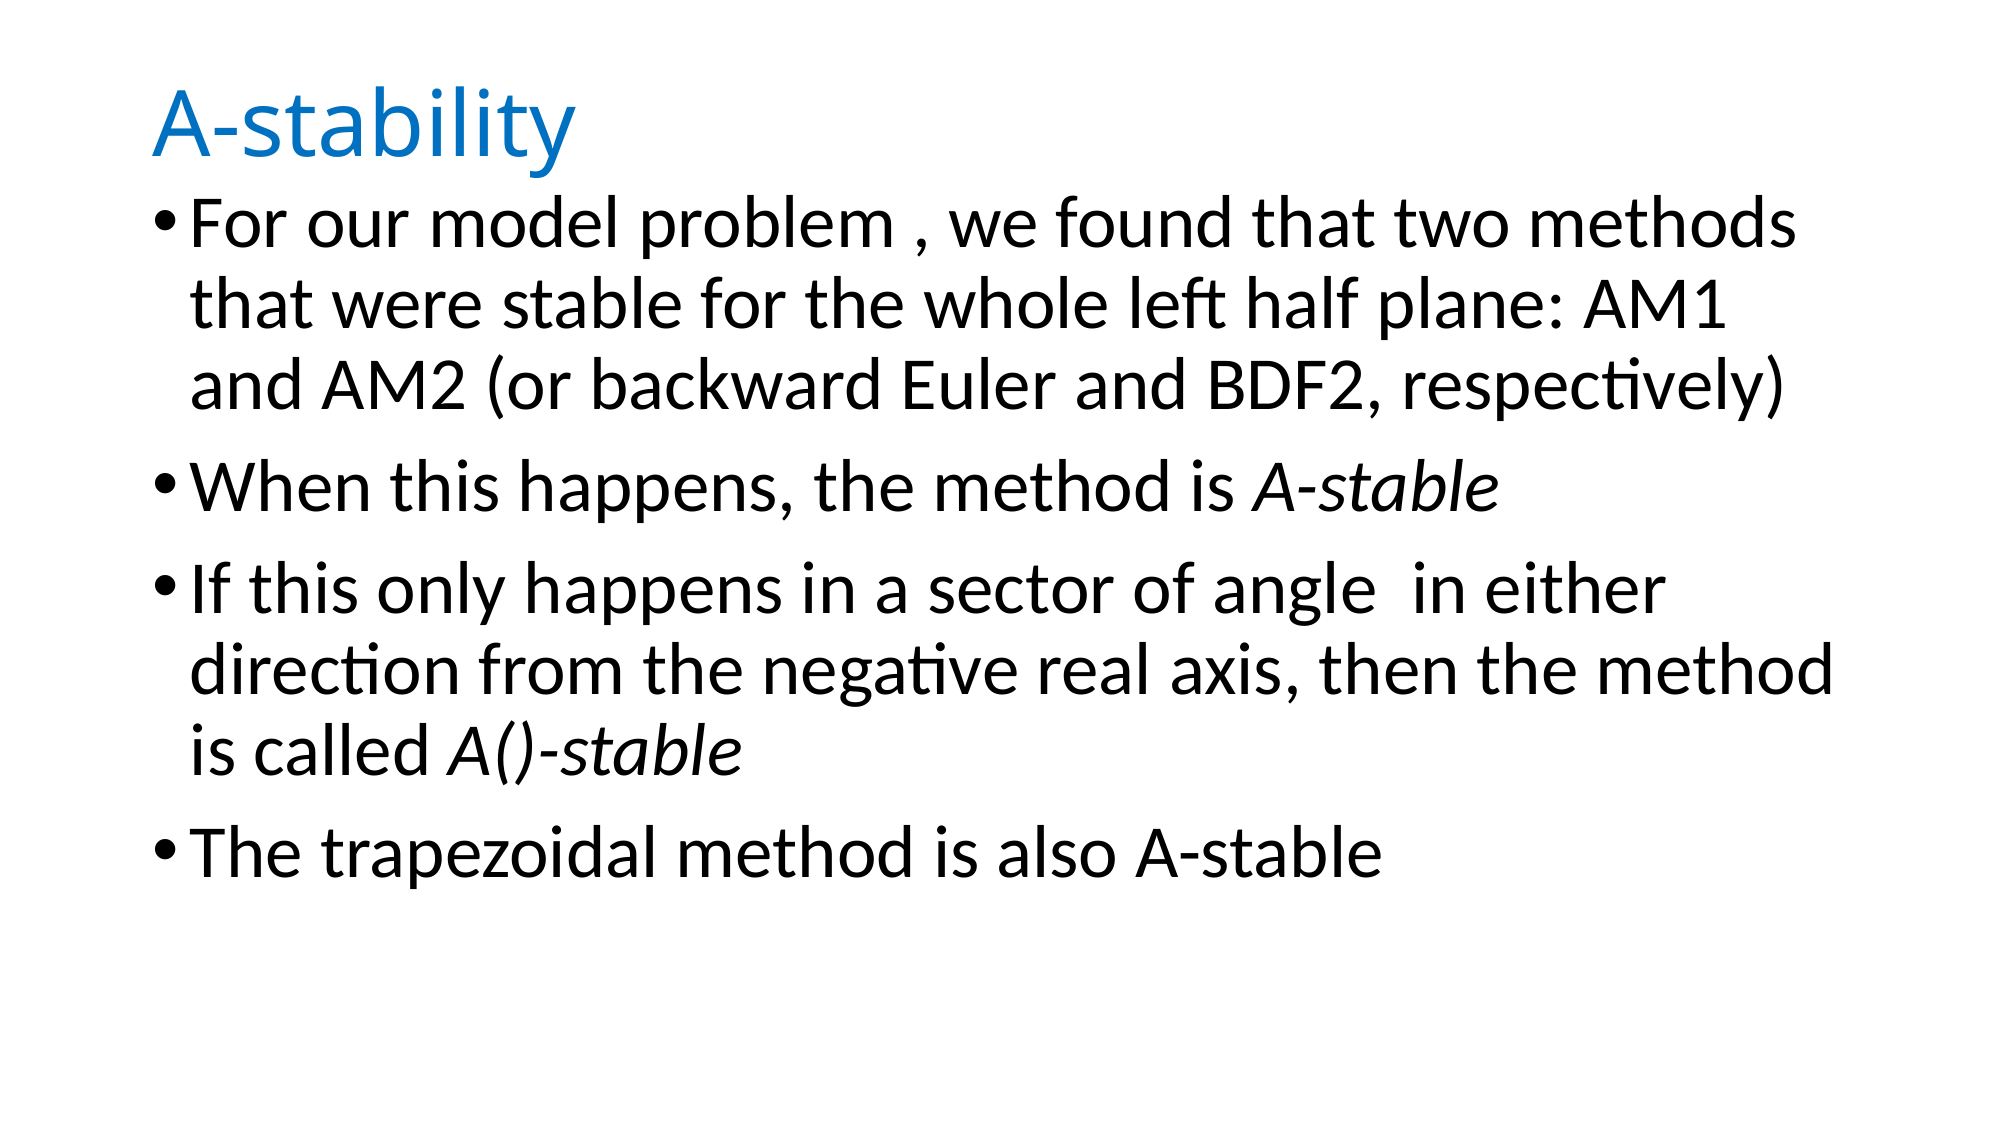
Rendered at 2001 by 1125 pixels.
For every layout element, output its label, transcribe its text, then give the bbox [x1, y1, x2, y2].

title A-stability [137, 59, 1863, 193]
